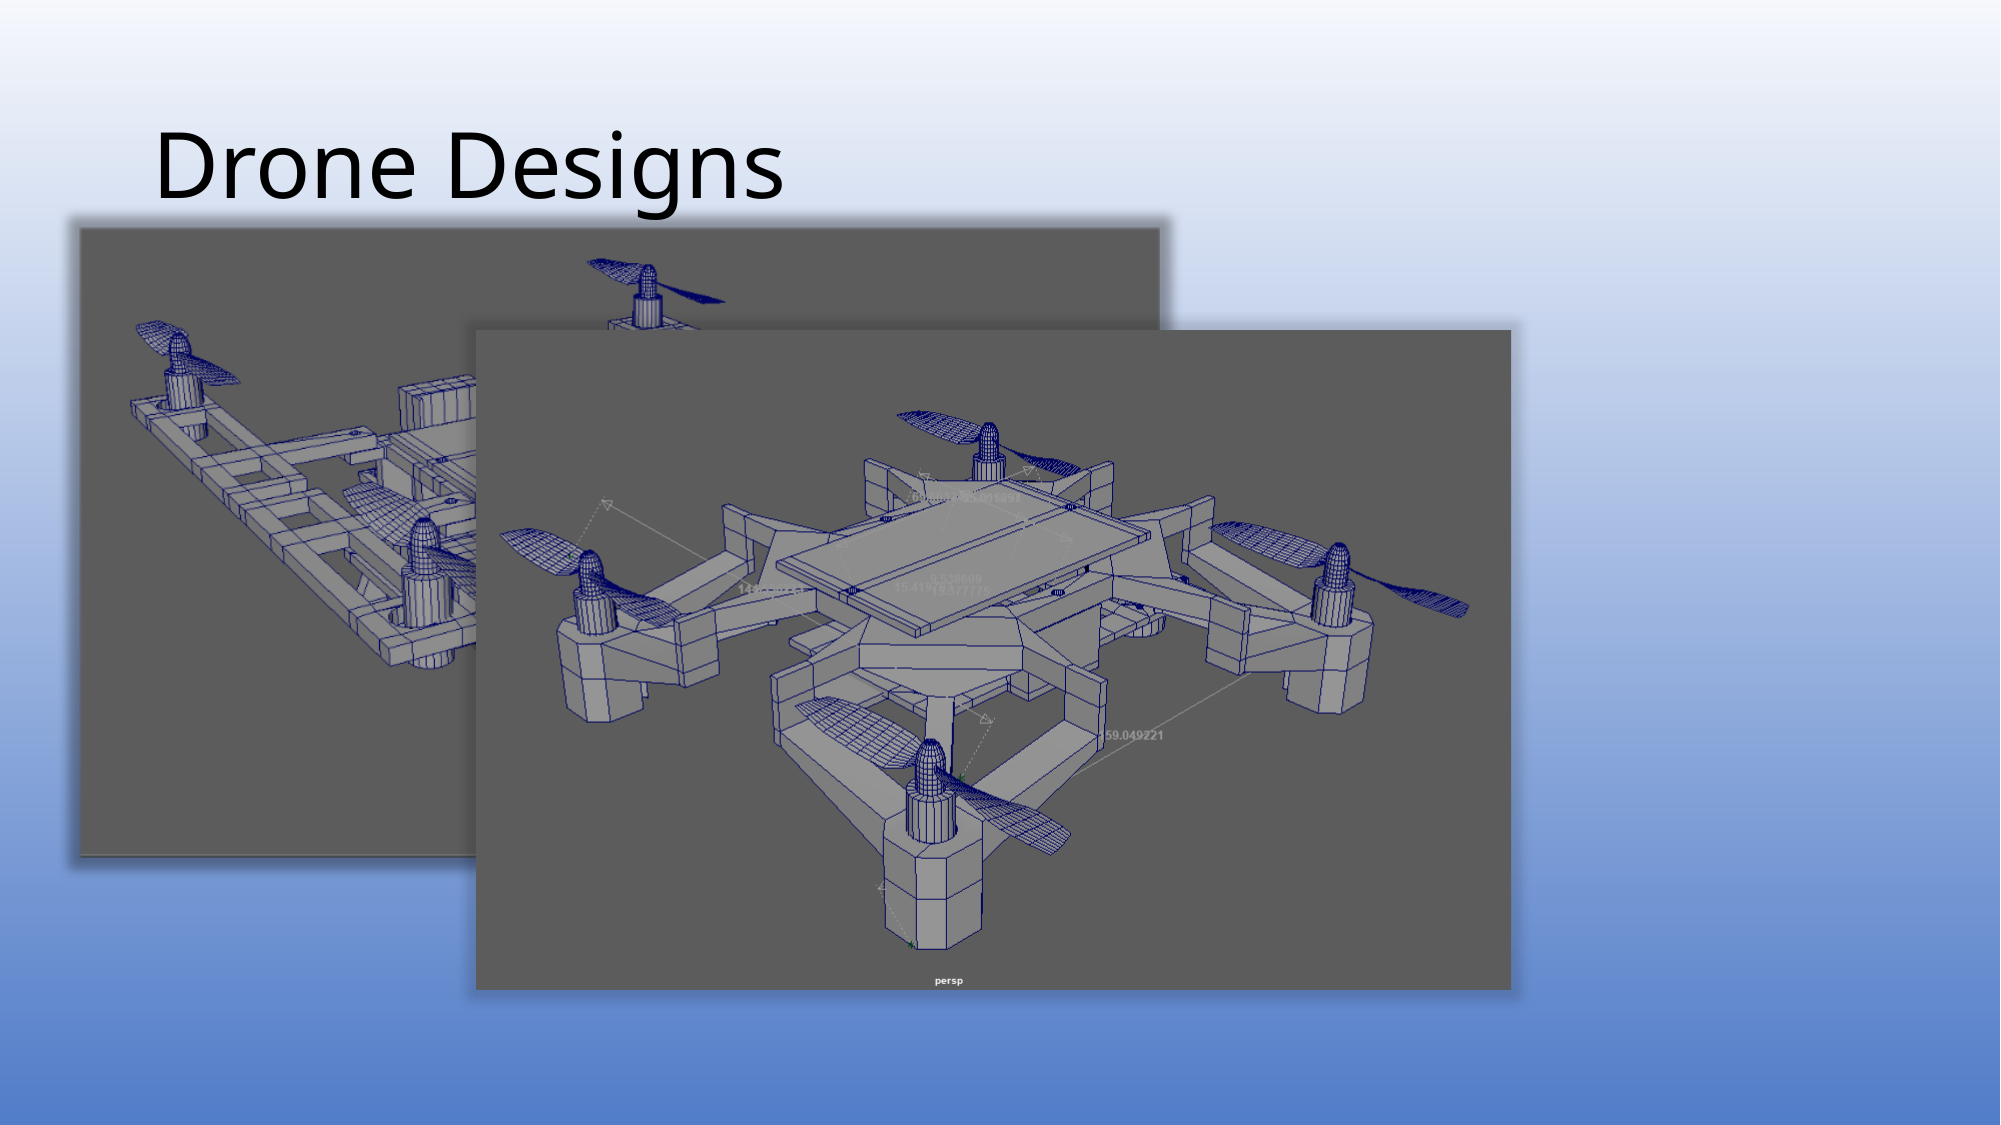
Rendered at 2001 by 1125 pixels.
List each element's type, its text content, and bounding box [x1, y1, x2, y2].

picture [79, 227, 1512, 990]
title Drone Designs [137, 59, 1863, 278]
